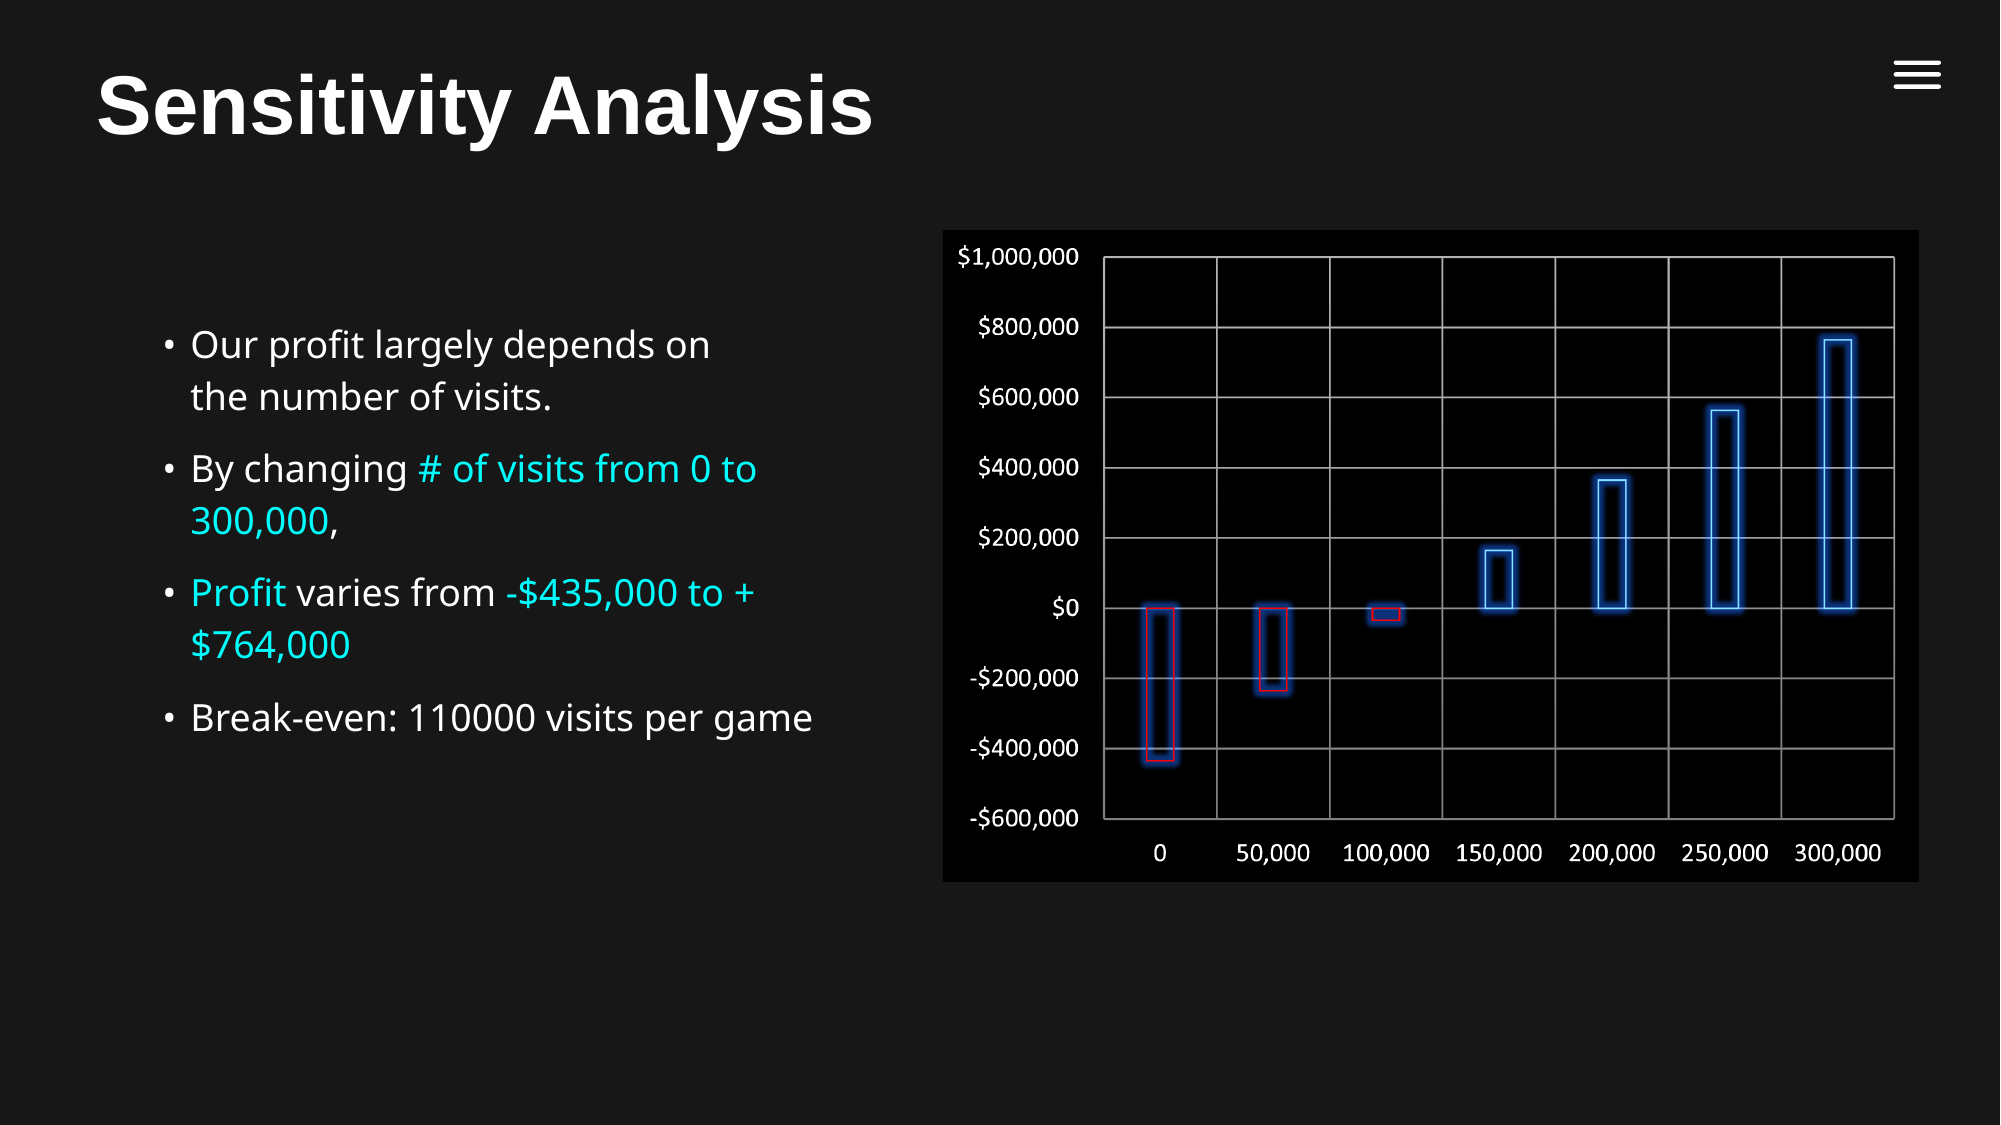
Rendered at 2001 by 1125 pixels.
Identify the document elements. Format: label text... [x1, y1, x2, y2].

text_box [1893, 72, 1941, 77]
text_box Sensitivity Analysis [81, 43, 1128, 159]
picture [943, 230, 1919, 882]
text_box • Our profit largely depends on the number of visits. • By changing # of visits from 0 to 300,000, • Profit varies from -$435,000 to +$764,000 • Break-even: 110000 visits per game [137, 299, 838, 826]
text_box [1893, 60, 1941, 65]
text_box [1893, 84, 1941, 89]
